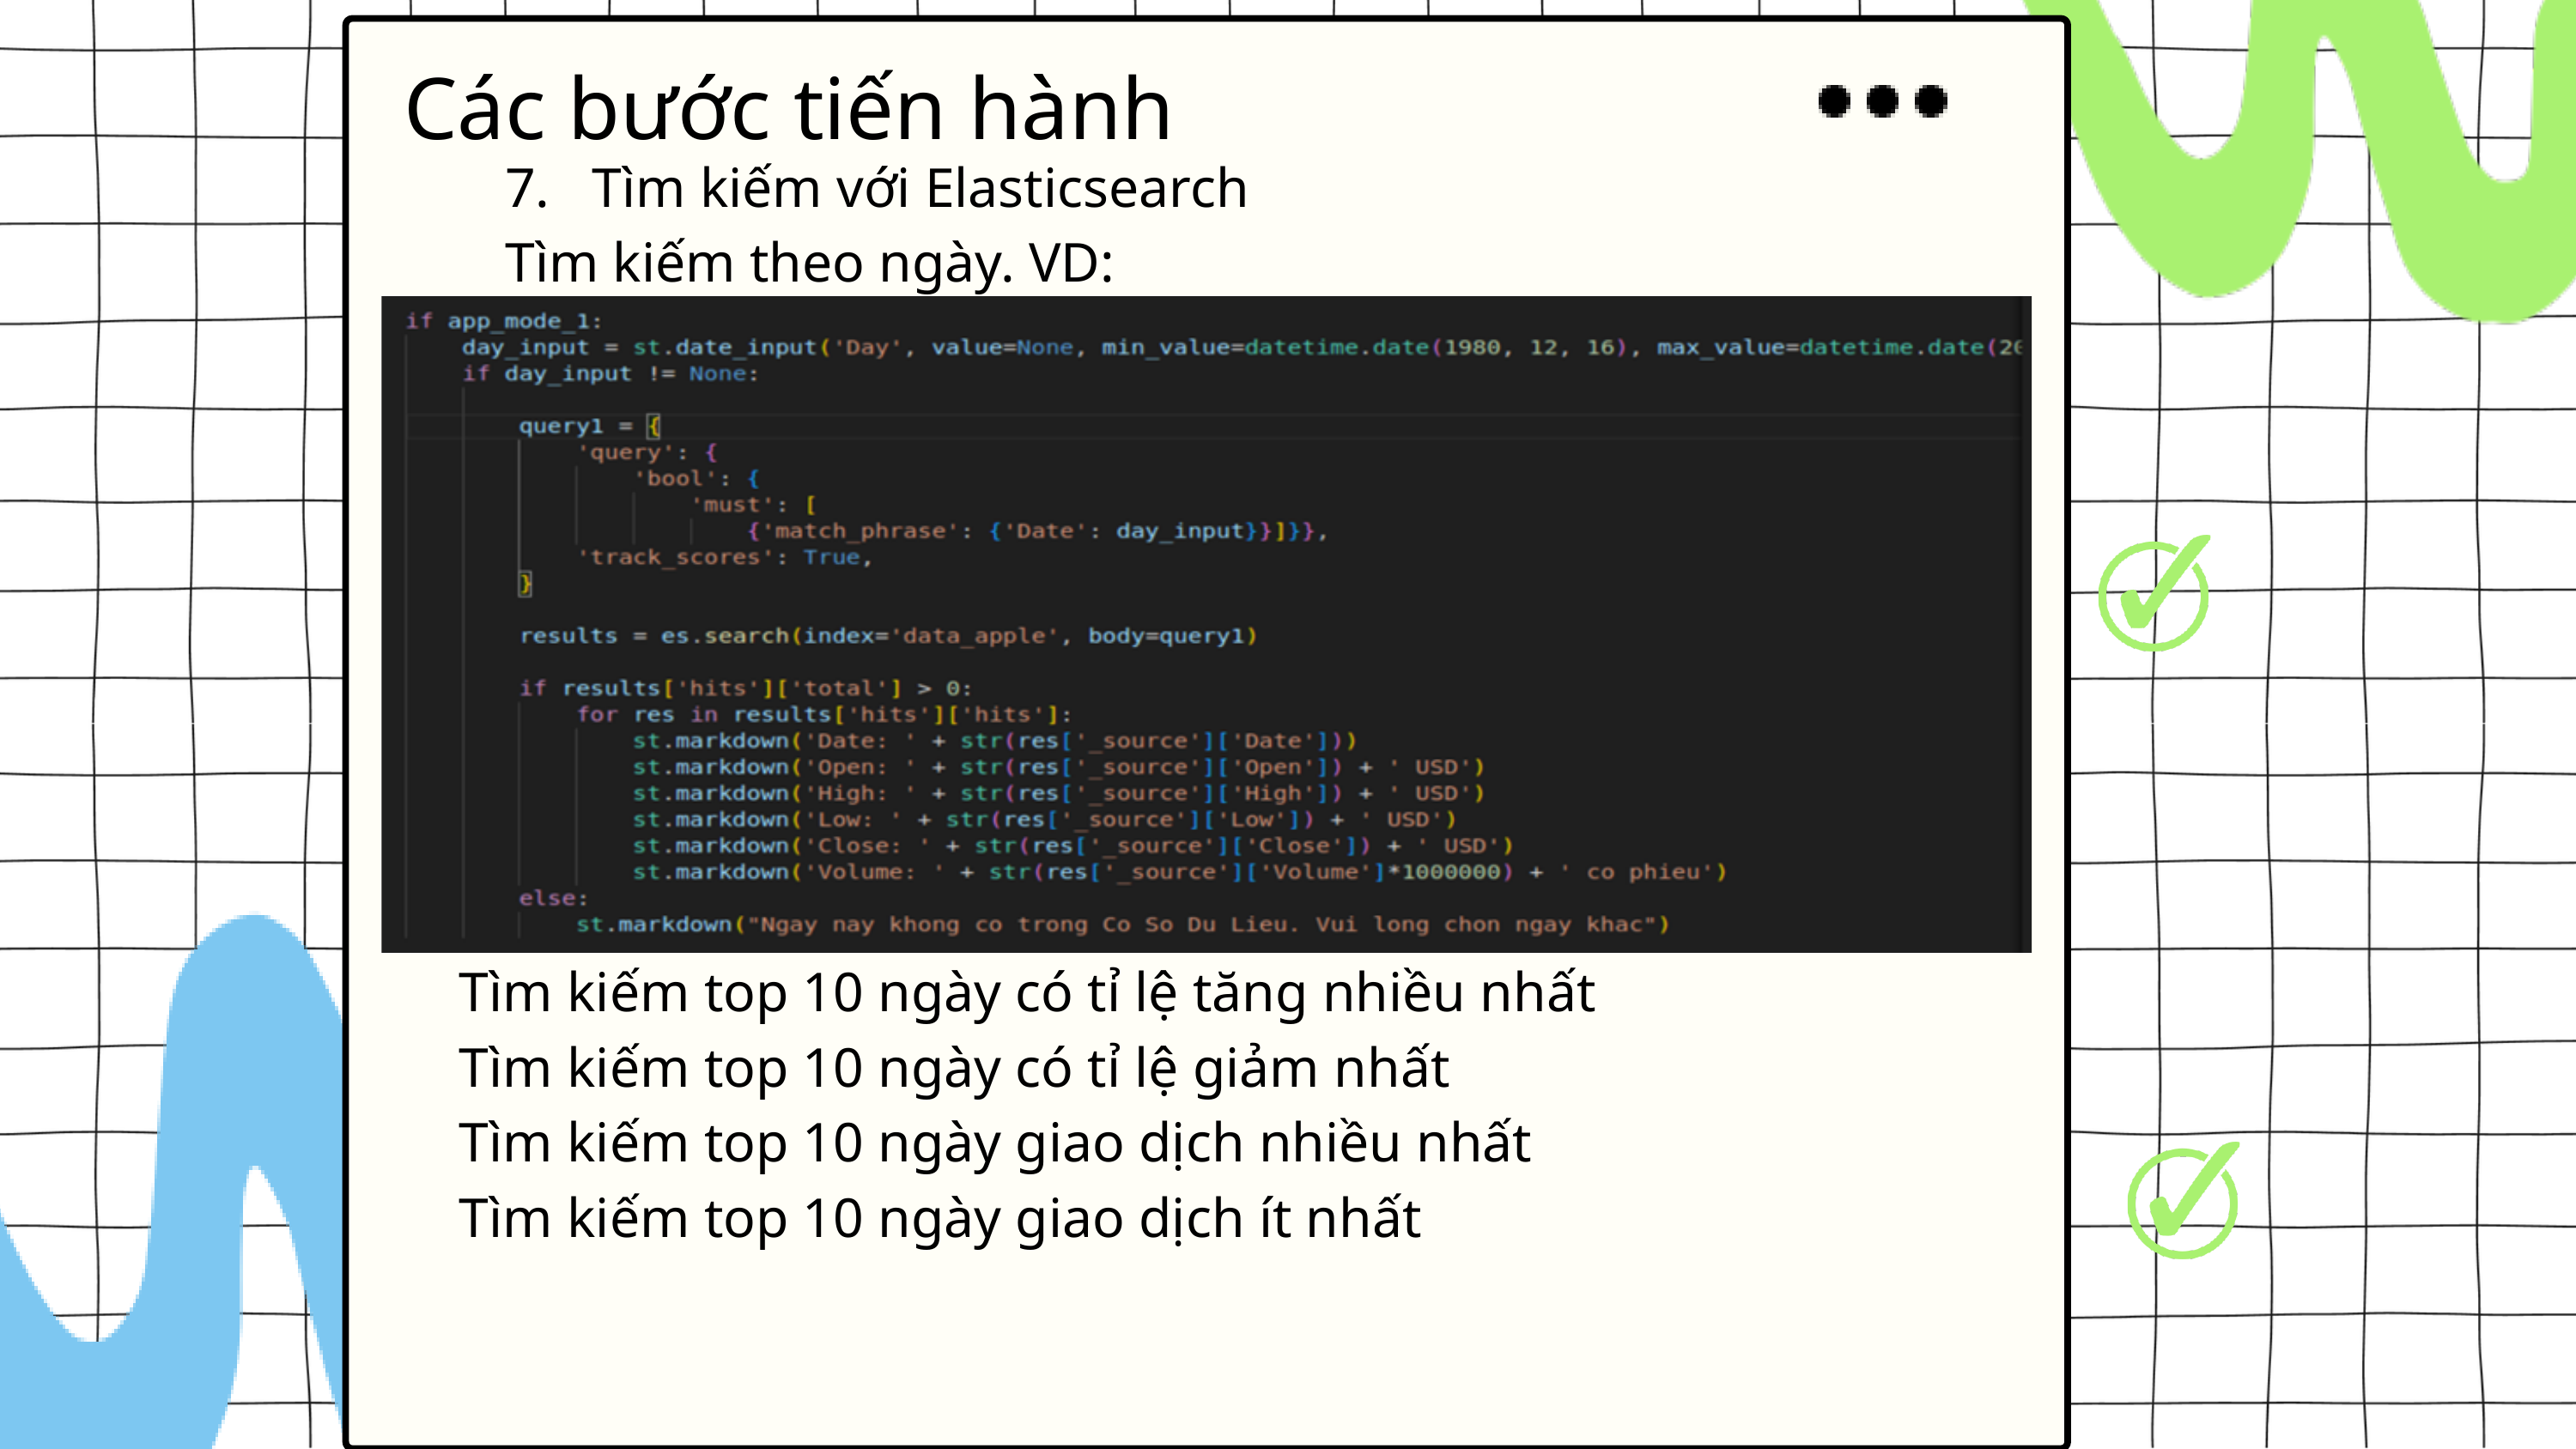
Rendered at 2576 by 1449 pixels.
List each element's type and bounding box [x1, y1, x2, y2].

text_box [0, 809, 341, 1449]
text_box [345, 18, 2069, 1449]
text_box [2127, 1142, 2240, 1259]
text_box [2098, 535, 2211, 652]
text_box [0, 0, 1928, 942]
text_box [2072, 273, 2576, 1449]
text_box [1923, 0, 2576, 413]
